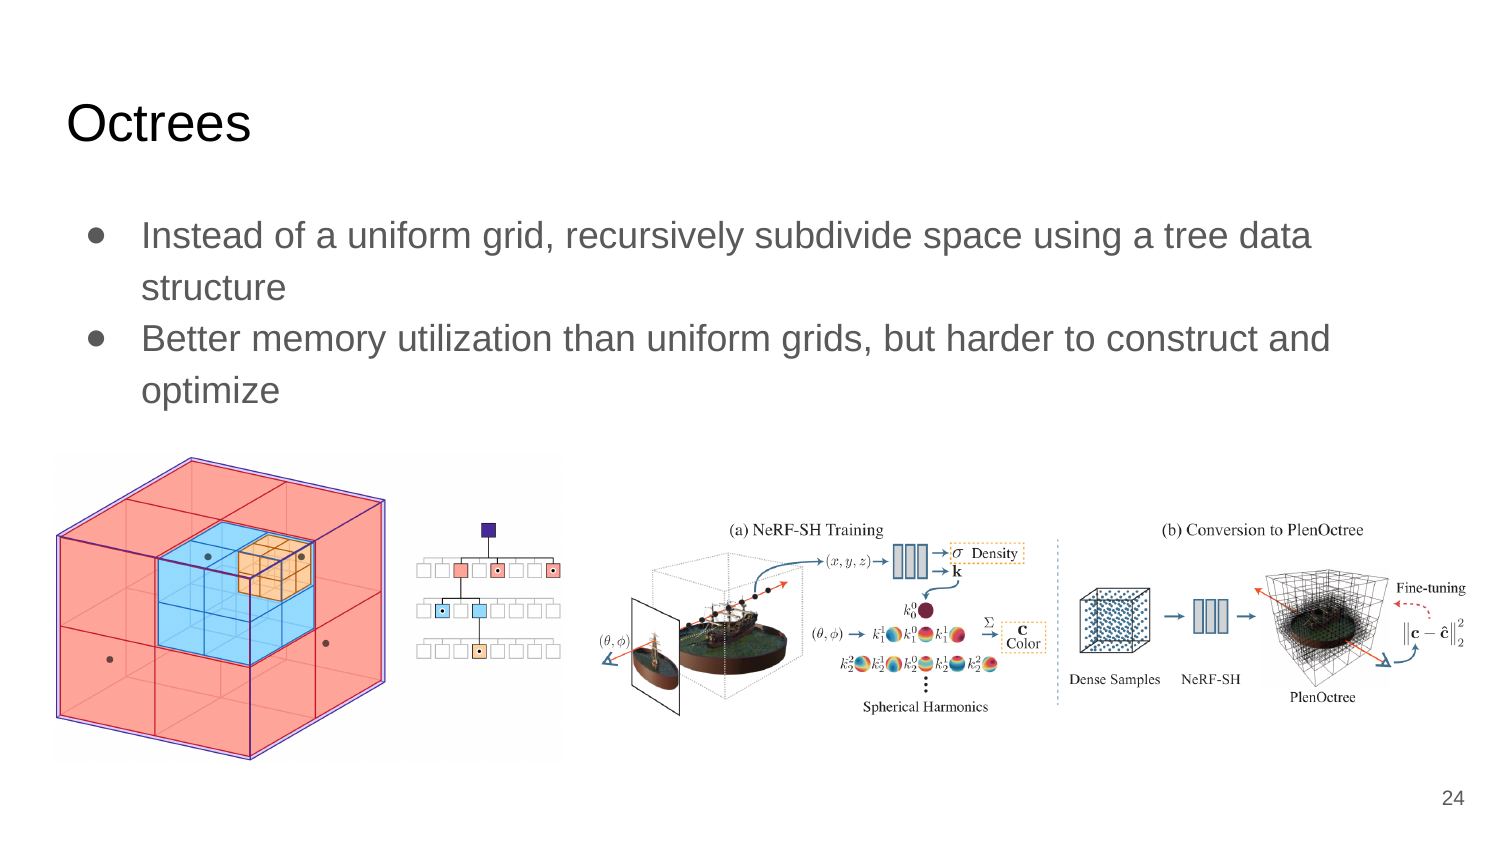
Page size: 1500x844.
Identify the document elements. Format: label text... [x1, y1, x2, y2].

title Octrees [51, 72, 1449, 167]
picture [588, 491, 1481, 727]
slide_number ‹#› [1389, 764, 1480, 830]
picture [50, 452, 565, 766]
list Instead of a uniform grid, recursively subdivide space using a tree data structure Better memory utilization than uniform grids, but harder to construct and optimize [51, 189, 1449, 750]
